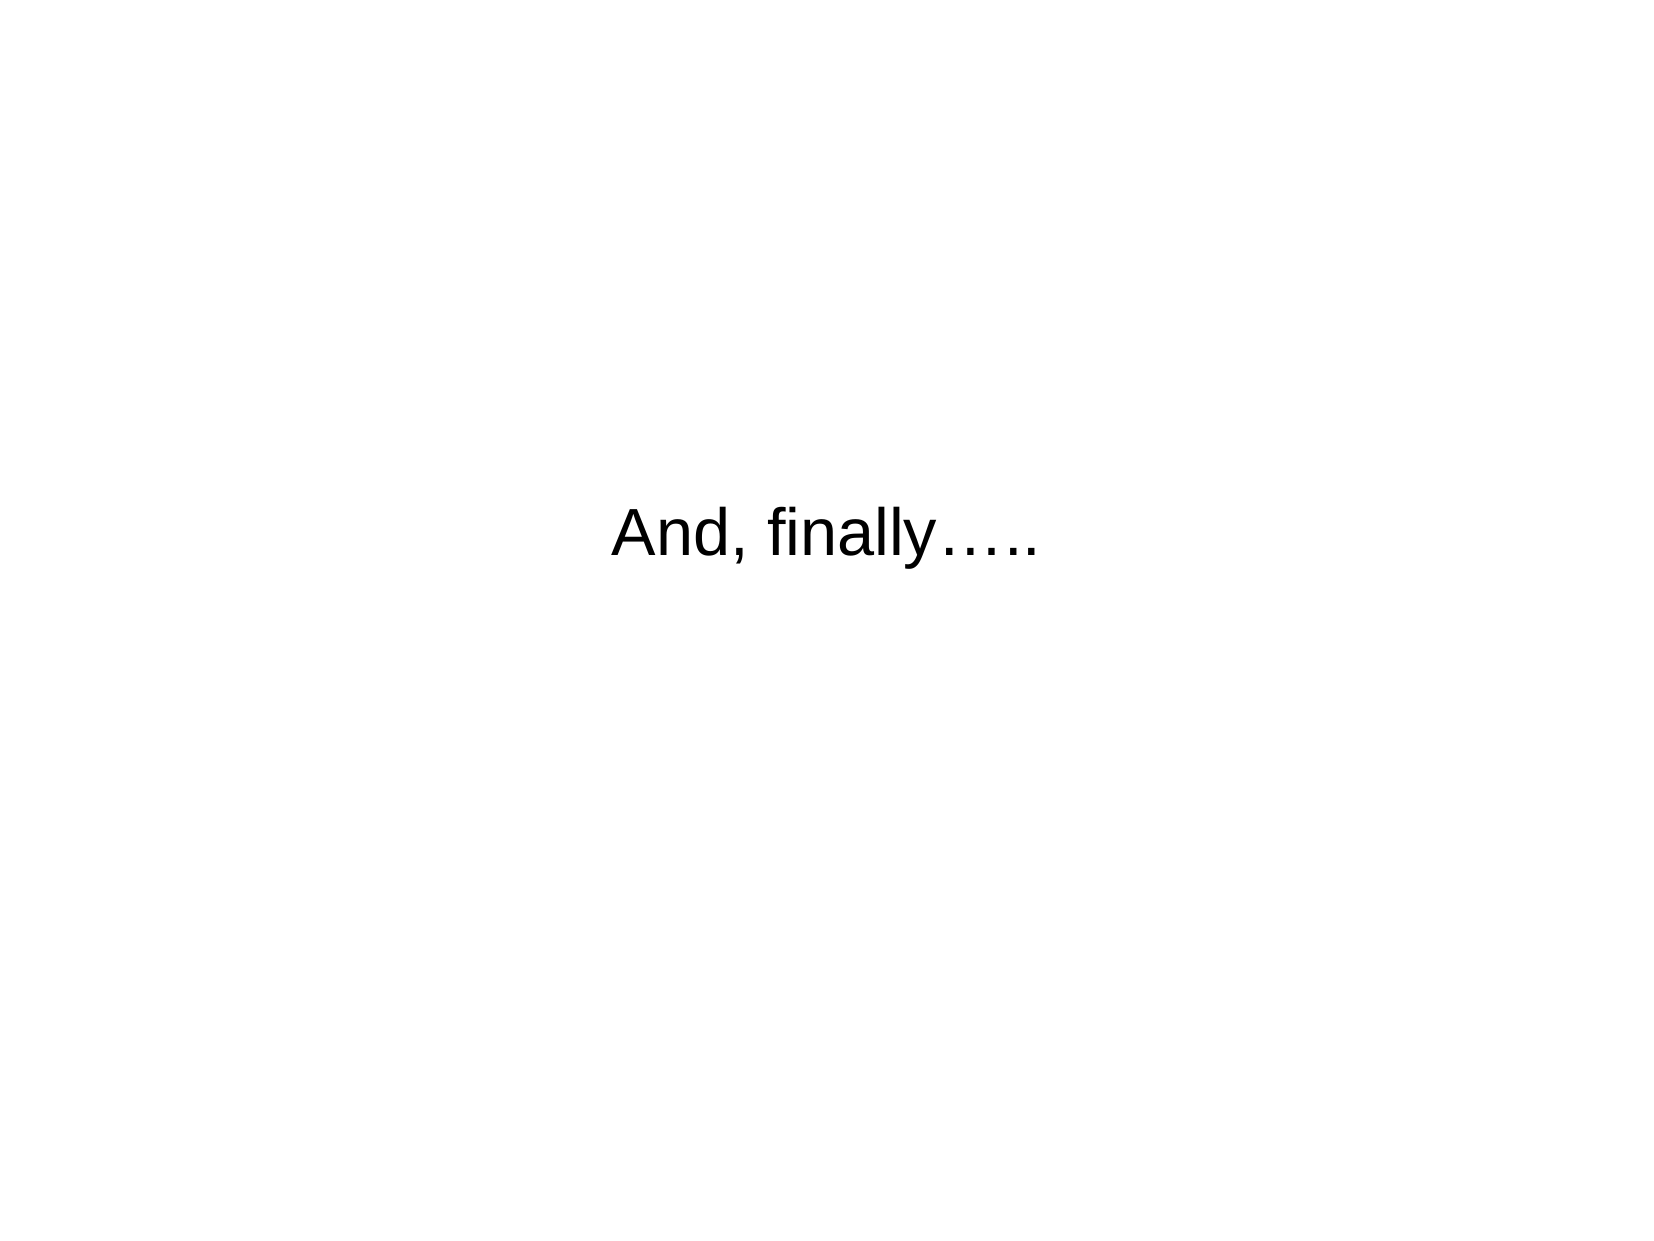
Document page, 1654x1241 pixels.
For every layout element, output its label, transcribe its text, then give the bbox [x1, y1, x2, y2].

text_box And, finally….. [82, 49, 1571, 1008]
